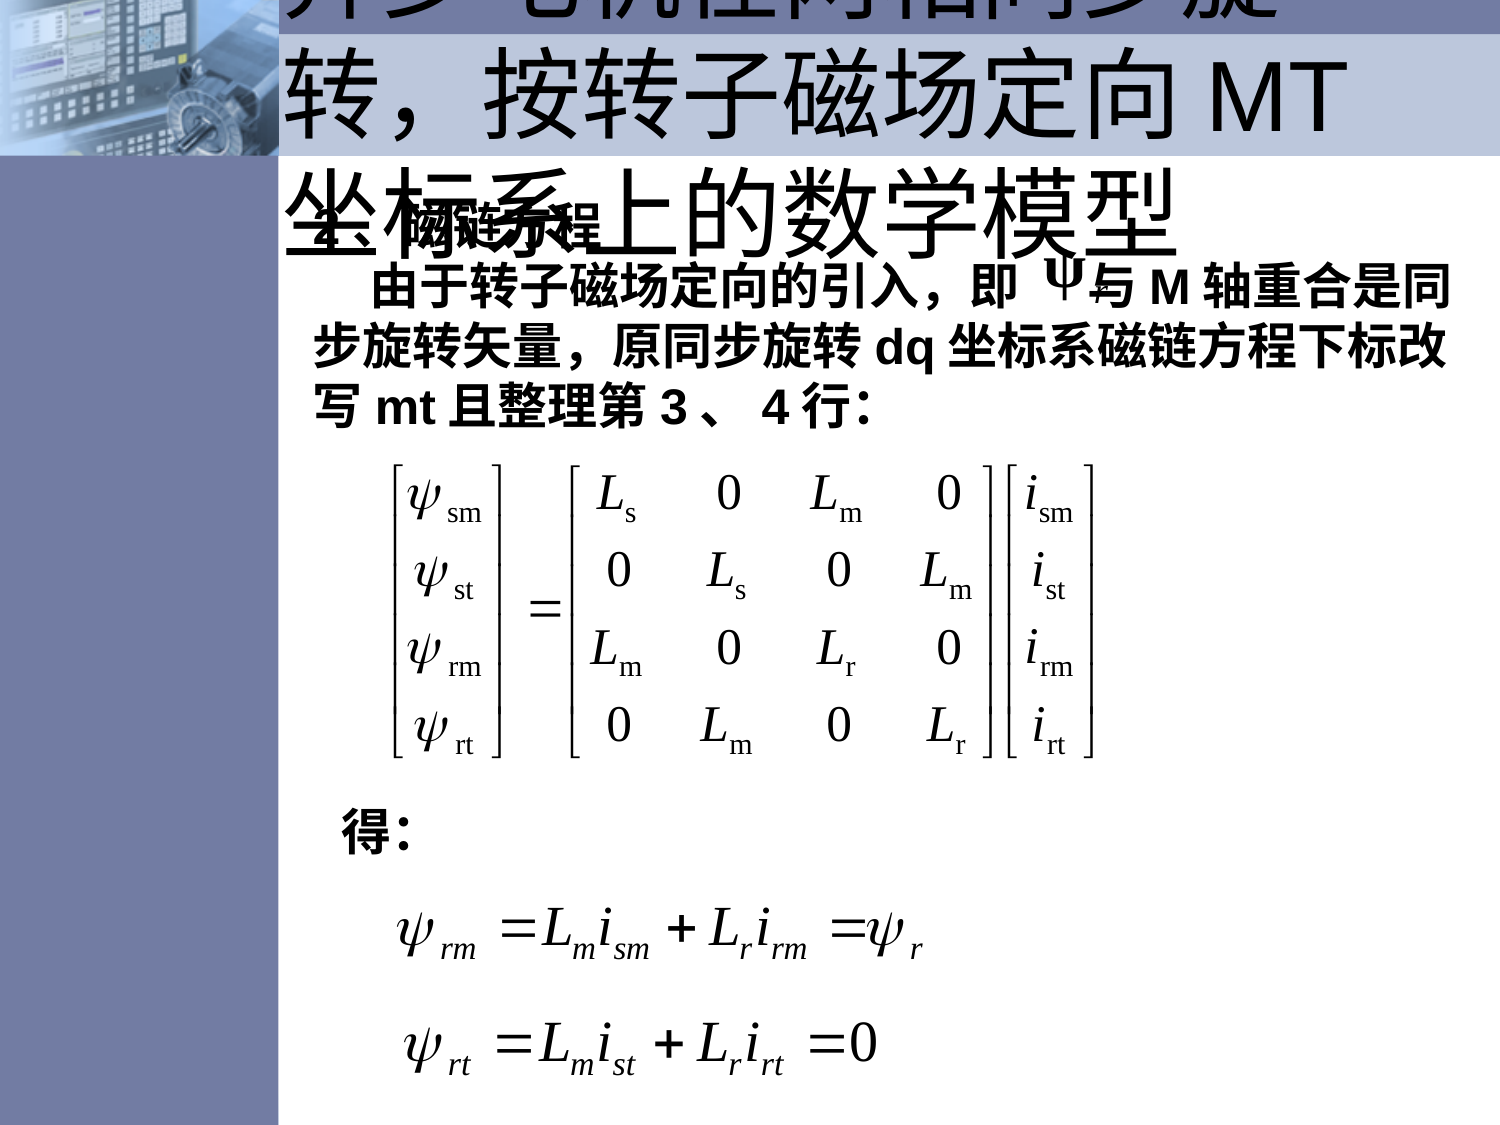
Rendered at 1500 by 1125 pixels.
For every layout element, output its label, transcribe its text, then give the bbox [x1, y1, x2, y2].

picture [0, 0, 279, 155]
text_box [1033, 225, 1123, 315]
text_box 2、磁链方程 由于转子磁场定向的引入，即 与M轴重合是同步旋转矢量，原同步旋转dq坐标系磁链方程下标改写mt且整理第3、4行： [312, 194, 1500, 489]
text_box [392, 888, 937, 974]
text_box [381, 452, 1115, 772]
text_box 得： [326, 793, 503, 868]
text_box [399, 1002, 890, 1091]
title 异步电机在两相同步旋转，按转子磁场定向MT坐标系上的数学模型 [281, 19, 1470, 164]
